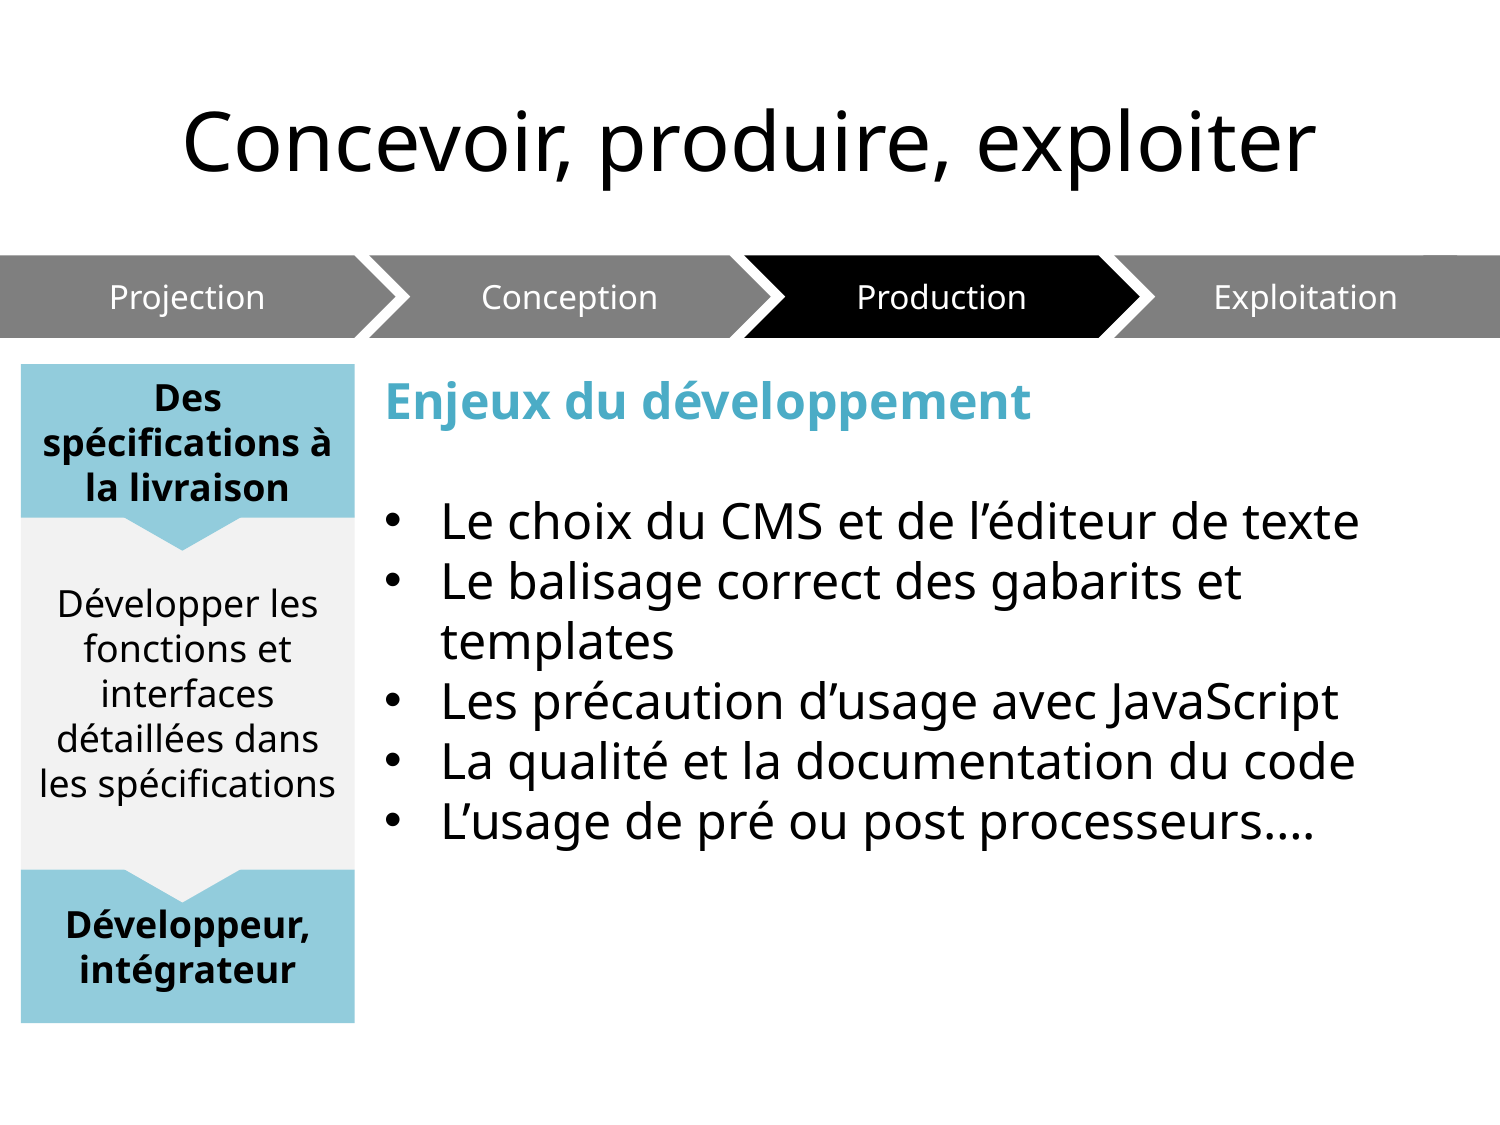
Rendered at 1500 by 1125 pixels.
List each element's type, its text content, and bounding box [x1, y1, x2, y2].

text_box Développeur, intégrateur [20, 869, 355, 1024]
text_box Développer les fonctions et interfaces détaillées dans les spécifications [20, 518, 355, 869]
title Concevoir, produire, exploiter [75, 45, 1425, 233]
text_box Enjeux du développement Le choix du CMS et de l’éditeur de texte Le balisage correct des gabarits et templates Les précaution d’usage avec JavaScript La qualité et la documentation du code L’usage de pré ou post processeurs…. [369, 361, 1483, 953]
text_box Production [744, 255, 1140, 338]
text_box Des spécifications à la livraison [20, 364, 355, 518]
text_box [79, 843, 286, 903]
text_box Conception [369, 255, 771, 338]
text_box [125, 518, 240, 551]
text_box [1423, 255, 1500, 338]
text_box Exploitation [1114, 255, 1423, 338]
text_box Projection [0, 255, 396, 338]
